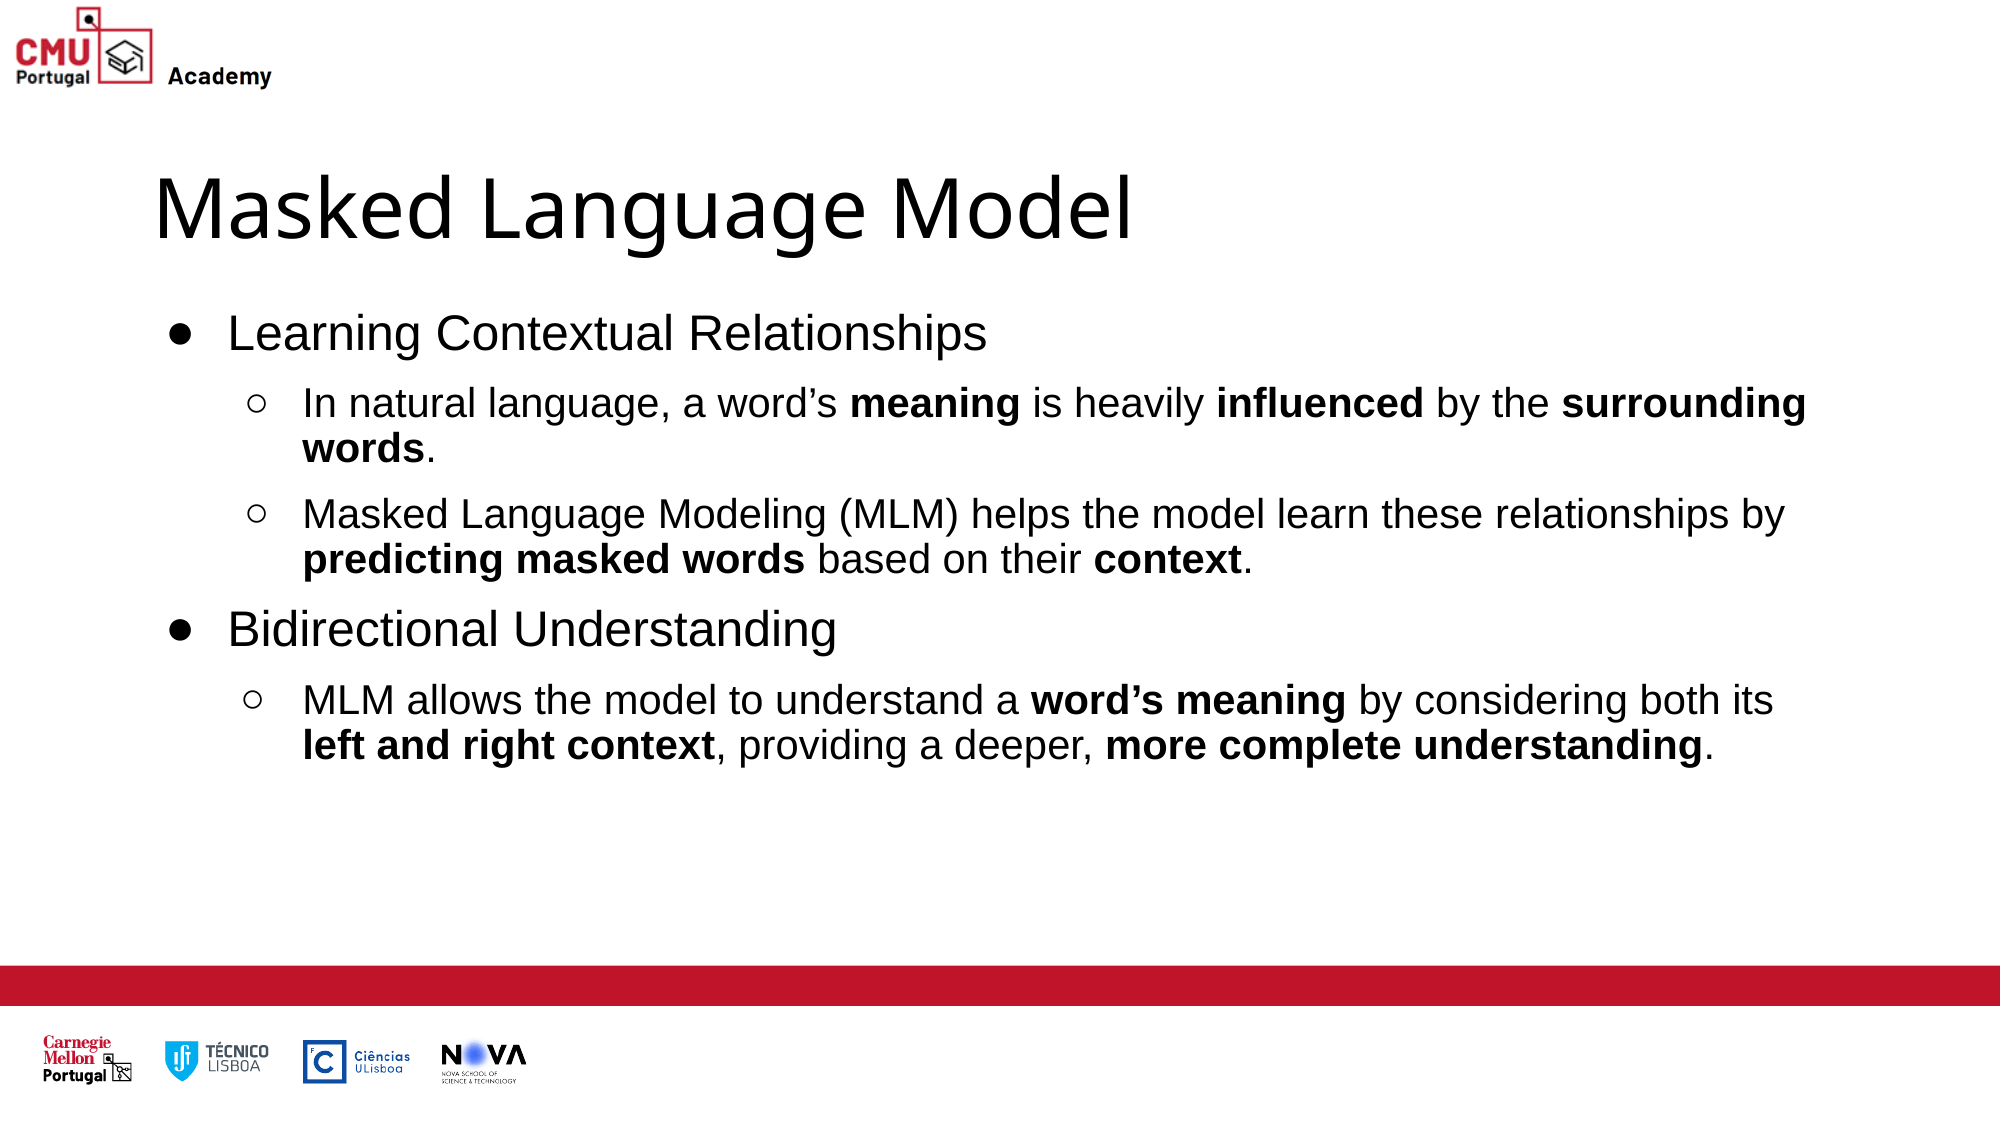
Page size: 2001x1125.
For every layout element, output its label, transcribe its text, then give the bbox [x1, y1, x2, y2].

picture [5, 3, 275, 92]
picture [0, 1011, 583, 1110]
list Learning Contextual Relationships In natural language, a word’s meaning is heavily influenced by the surrounding words. Masked Language Modeling (MLM) helps the model learn these relationships by predicting masked words based on their context. Bidirectional Understanding MLM allows the model to understand a word’s meaning by considering both its left and right context, providing a deeper, more complete understanding. [137, 299, 1863, 936]
title Masked Language Model [137, 145, 1863, 278]
